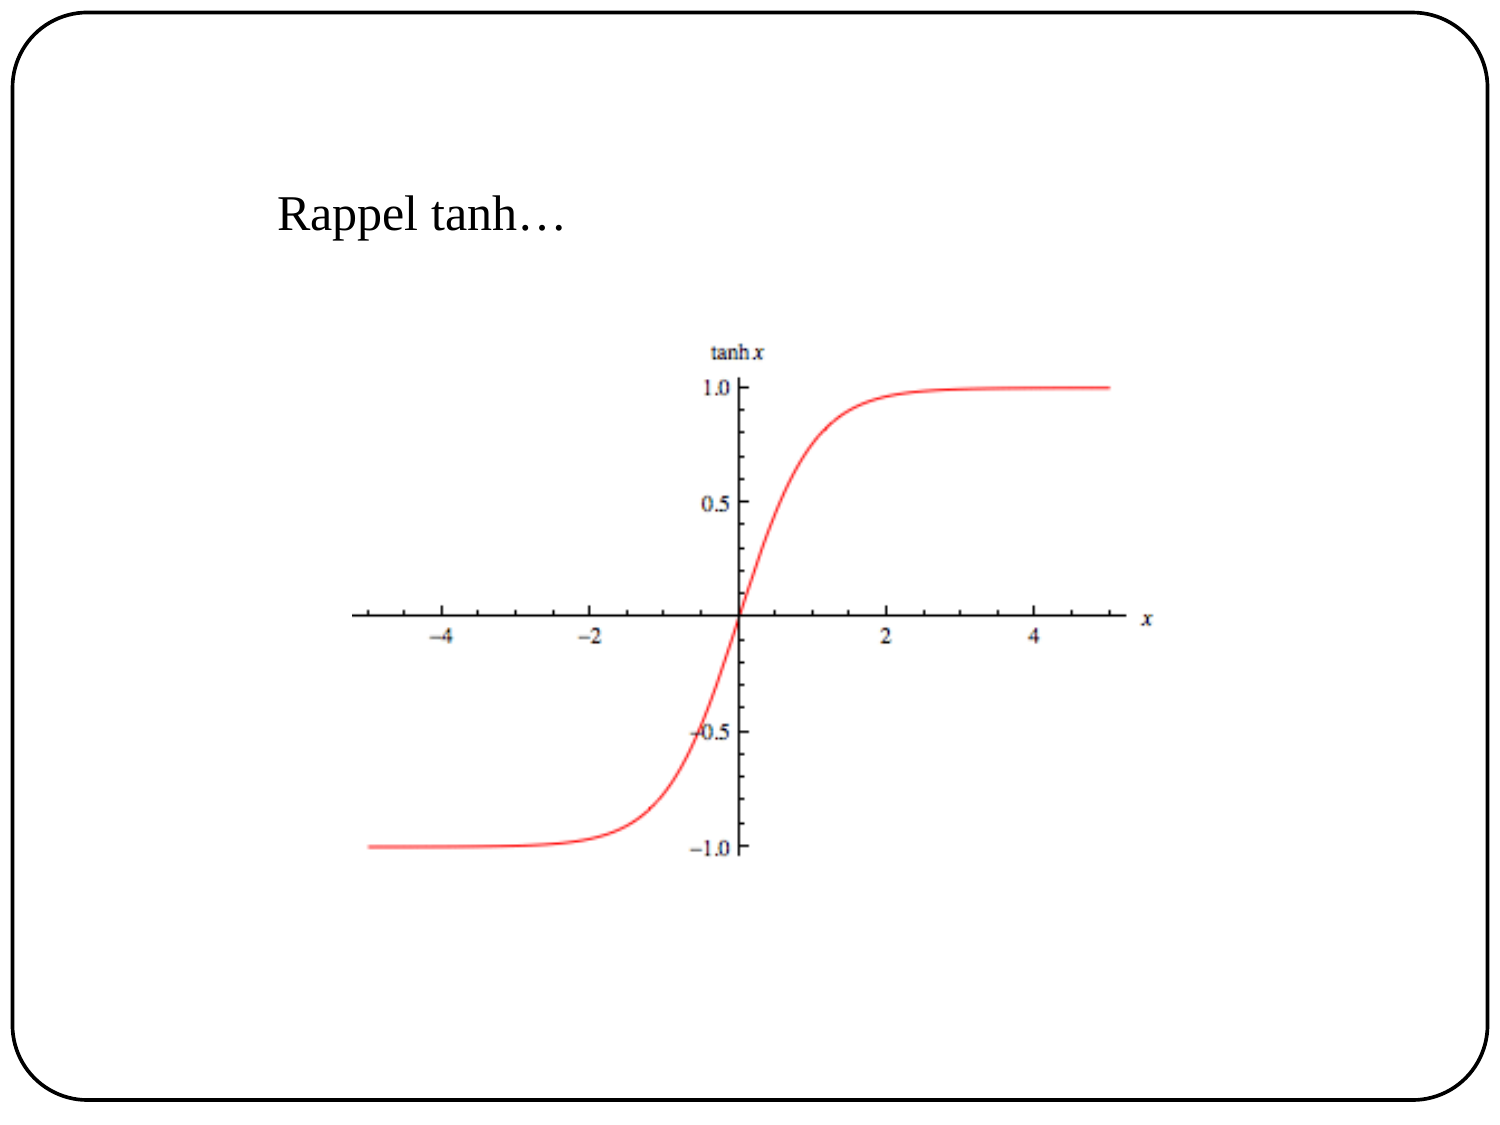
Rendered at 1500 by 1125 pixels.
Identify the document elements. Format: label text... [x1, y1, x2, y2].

text_box Rappel tanh… [262, 173, 583, 248]
picture [352, 340, 1157, 861]
